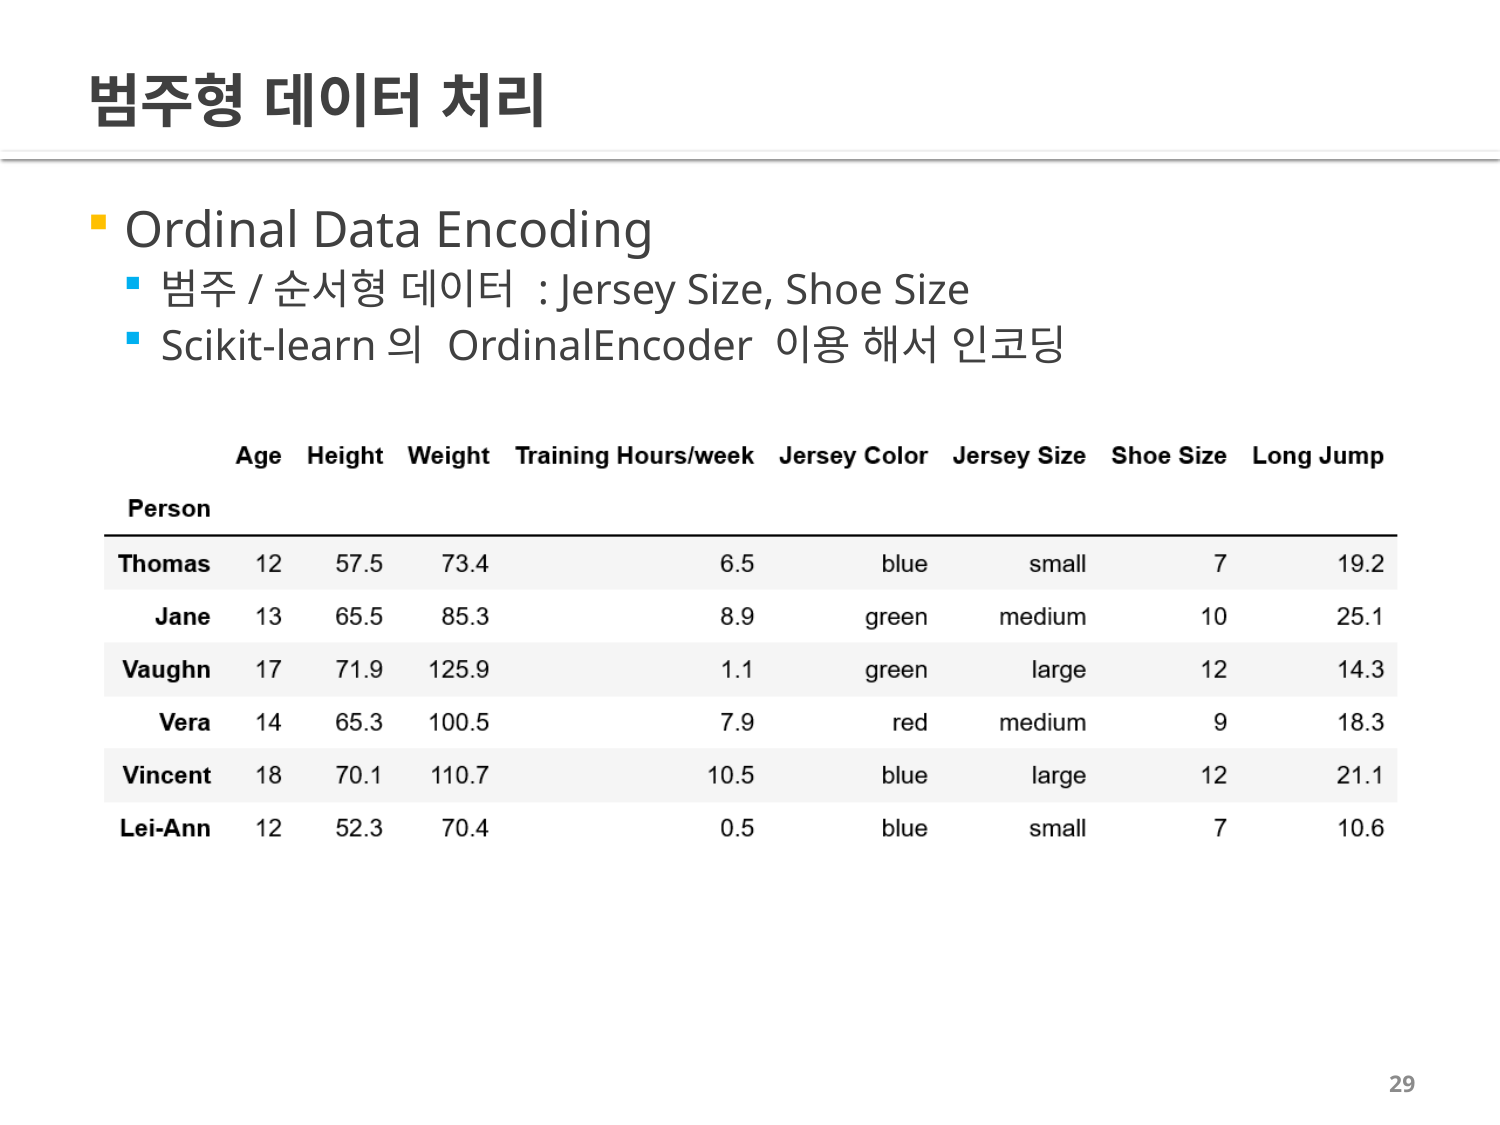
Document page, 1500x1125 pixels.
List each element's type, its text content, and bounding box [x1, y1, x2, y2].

list Ordinal Data Encoding 범주/순서형 데이터 : Jersey Size, Shoe Size Scikit-learn의 OrdinalEncoder 이용 해서 인코딩 [72, 196, 1431, 1053]
picture [89, 431, 1415, 860]
slide_number 29 [1093, 1067, 1431, 1103]
picture [0, 160, 1500, 167]
title 범주형 데이터 처리 [72, 22, 1431, 144]
